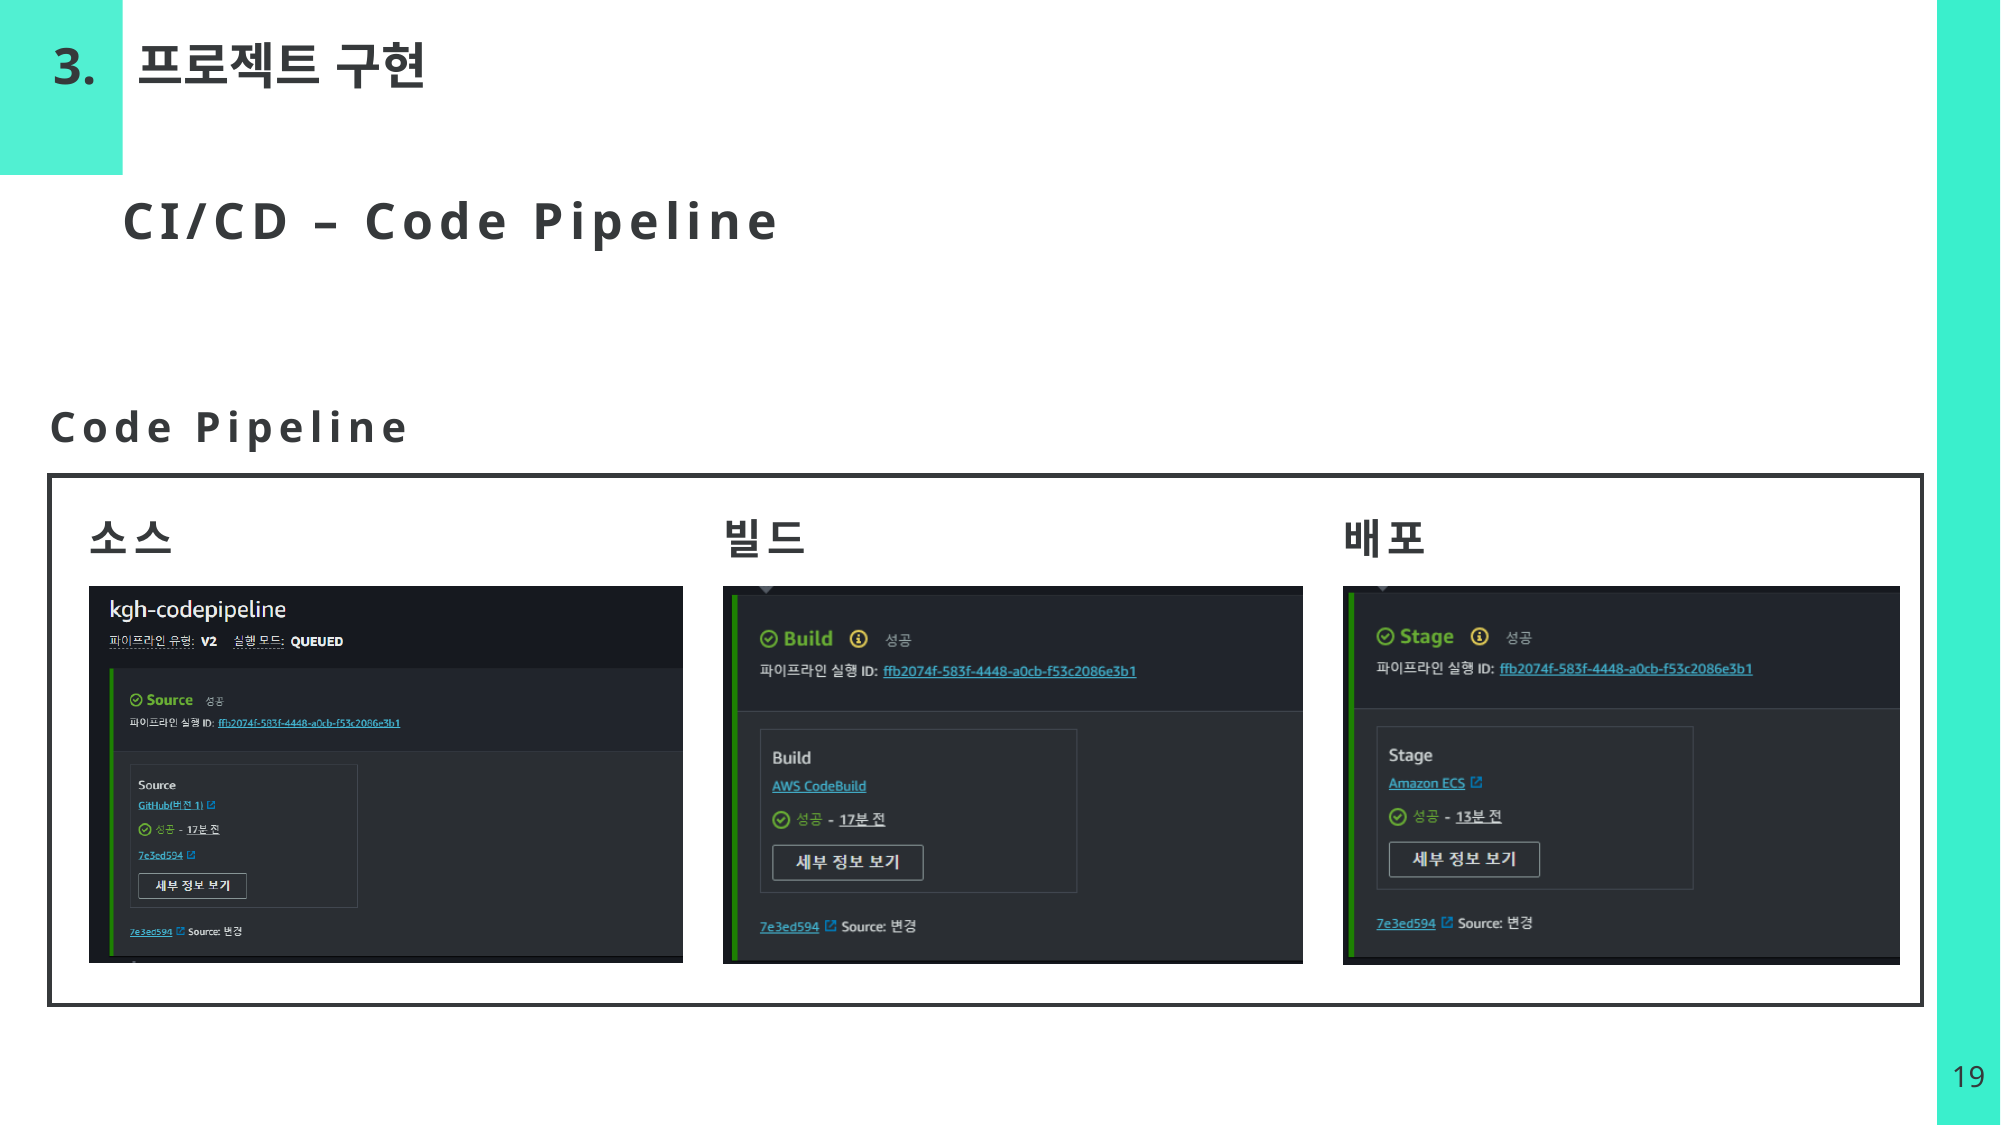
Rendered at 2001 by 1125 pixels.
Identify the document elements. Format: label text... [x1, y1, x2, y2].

picture [89, 586, 683, 963]
text_box [0, 0, 123, 175]
text_box 프로젝트 구현 [122, 26, 560, 102]
picture [1343, 586, 1900, 965]
text_box 3. [38, 26, 122, 102]
text_box CI/CD – Code Pipeline [122, 184, 806, 250]
text_box Code Pipeline [49, 385, 444, 451]
text_box [48, 474, 1923, 1006]
picture [723, 586, 1303, 964]
slide_number 19 [1922, 1046, 2000, 1110]
